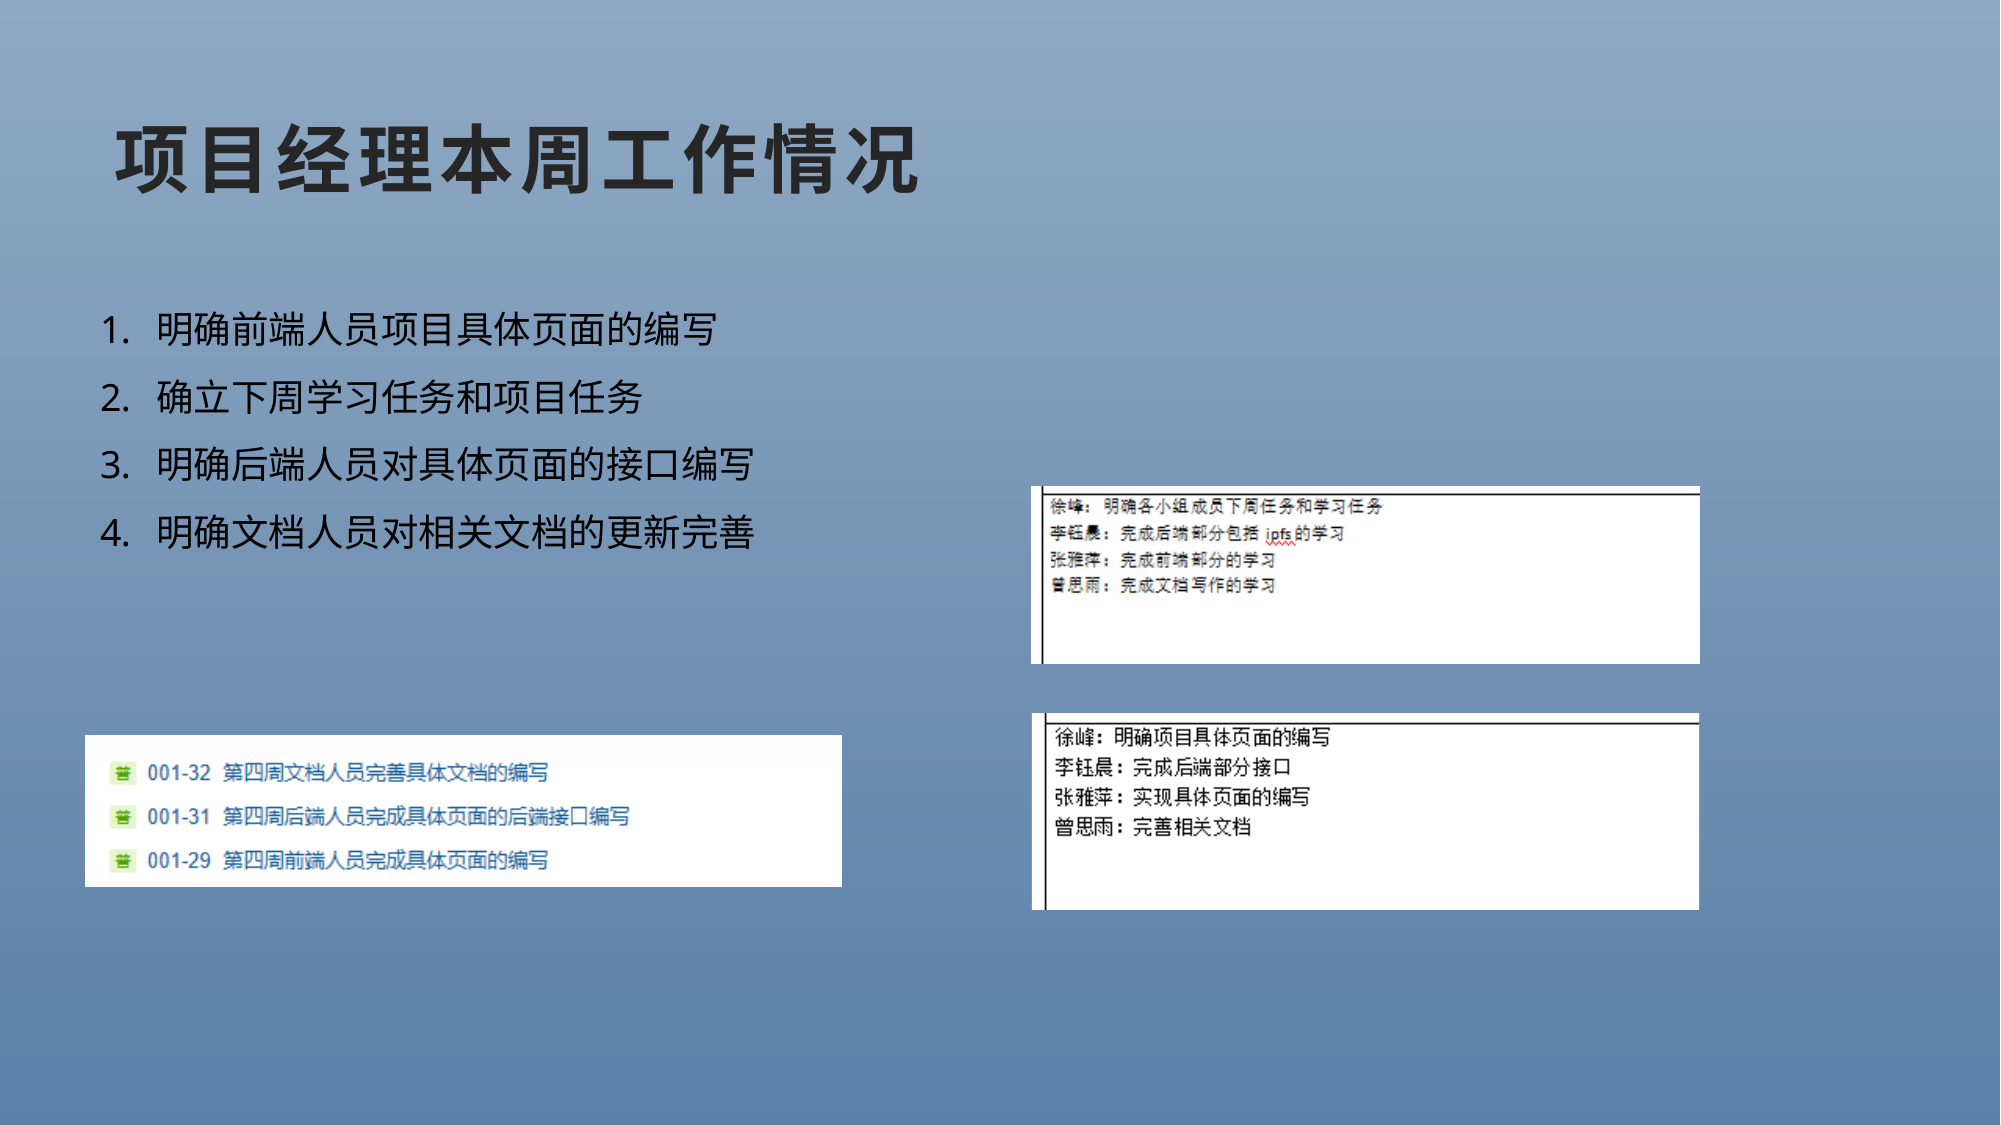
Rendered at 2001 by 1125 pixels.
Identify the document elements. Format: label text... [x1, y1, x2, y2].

title 项目经理本周工作情况 [99, 99, 1900, 216]
picture [1031, 713, 1700, 910]
picture [85, 735, 842, 887]
picture [1031, 486, 1700, 664]
text_box 明确前端人员项目具体页面的编写 确立下周学习任务和项目任务 明确后端人员对具体页面的接口编写 明确文档人员对相关文档的更新完善 [85, 231, 1804, 562]
